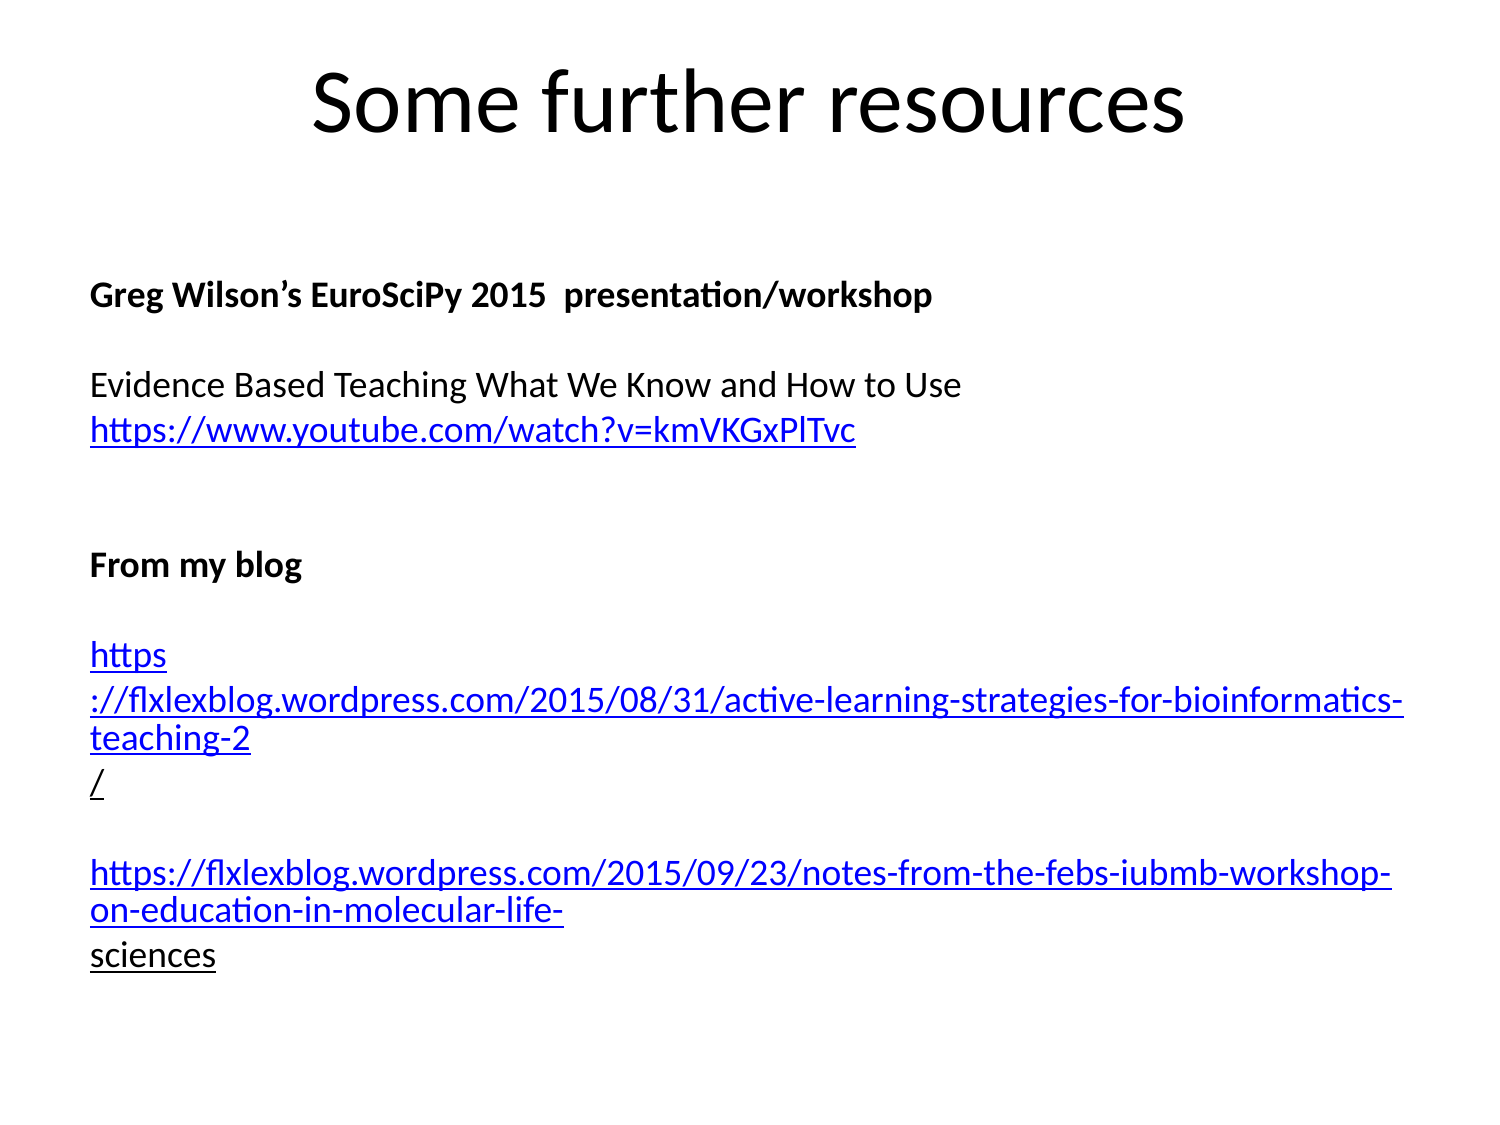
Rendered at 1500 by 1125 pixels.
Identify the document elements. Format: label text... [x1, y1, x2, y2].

text_box Greg Wilson’s EuroSciPy 2015 presentation/workshop Evidence Based Teaching What We Know and How to Use https://www.youtube.com/watch?v=kmVKGxPlTvc From my blog https://flxlexblog.wordpress.com/2015/08/31/active-learning-strategies-for-bioinformatics-teaching-2/ https://flxlexblog.wordpress.com/2015/09/23/notes-from-the-febs-iubmb-workshop-on-education-in-molecular-life-sciences [74, 263, 1425, 908]
title Some further resources [75, 1, 1425, 190]
